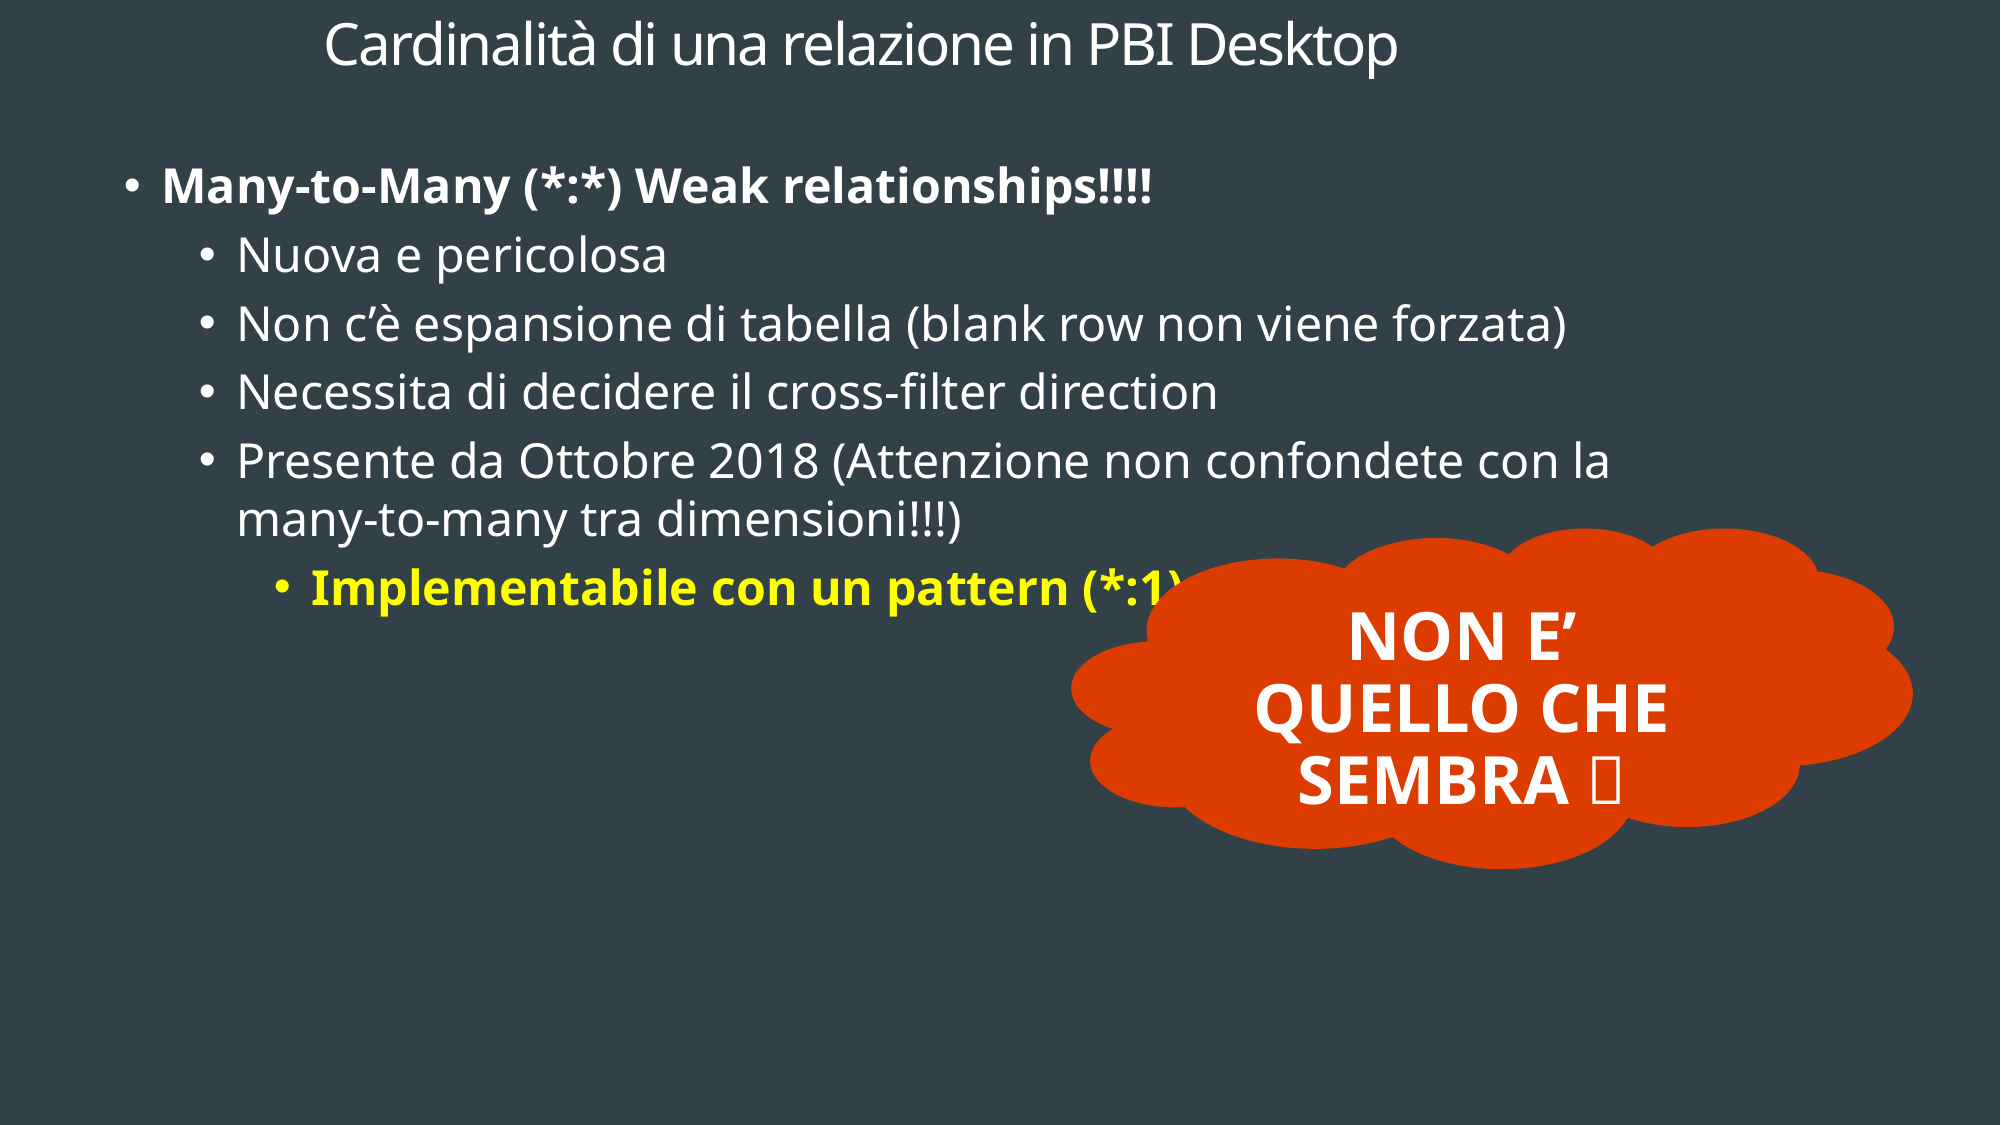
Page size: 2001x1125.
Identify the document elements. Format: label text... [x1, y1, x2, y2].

text_box NON E’ QUELLO CHE SEMBRA  [1070, 527, 1914, 870]
text_box Many-to-Many (*:*) Weak relationships!!!! Nuova e pericolosa Non c’è espansione di tabella (blank row non viene forzata) Necessita di decidere il cross-filter direction Presente da Ottobre 2018 (Attenzione non confondete con la many-to-many tra dimensioni!!!) Implementabile con un pattern (*:1) + (1:*) [112, 149, 1722, 868]
title Cardinalità di una relazione in PBI Desktop [0, 0, 2000, 135]
